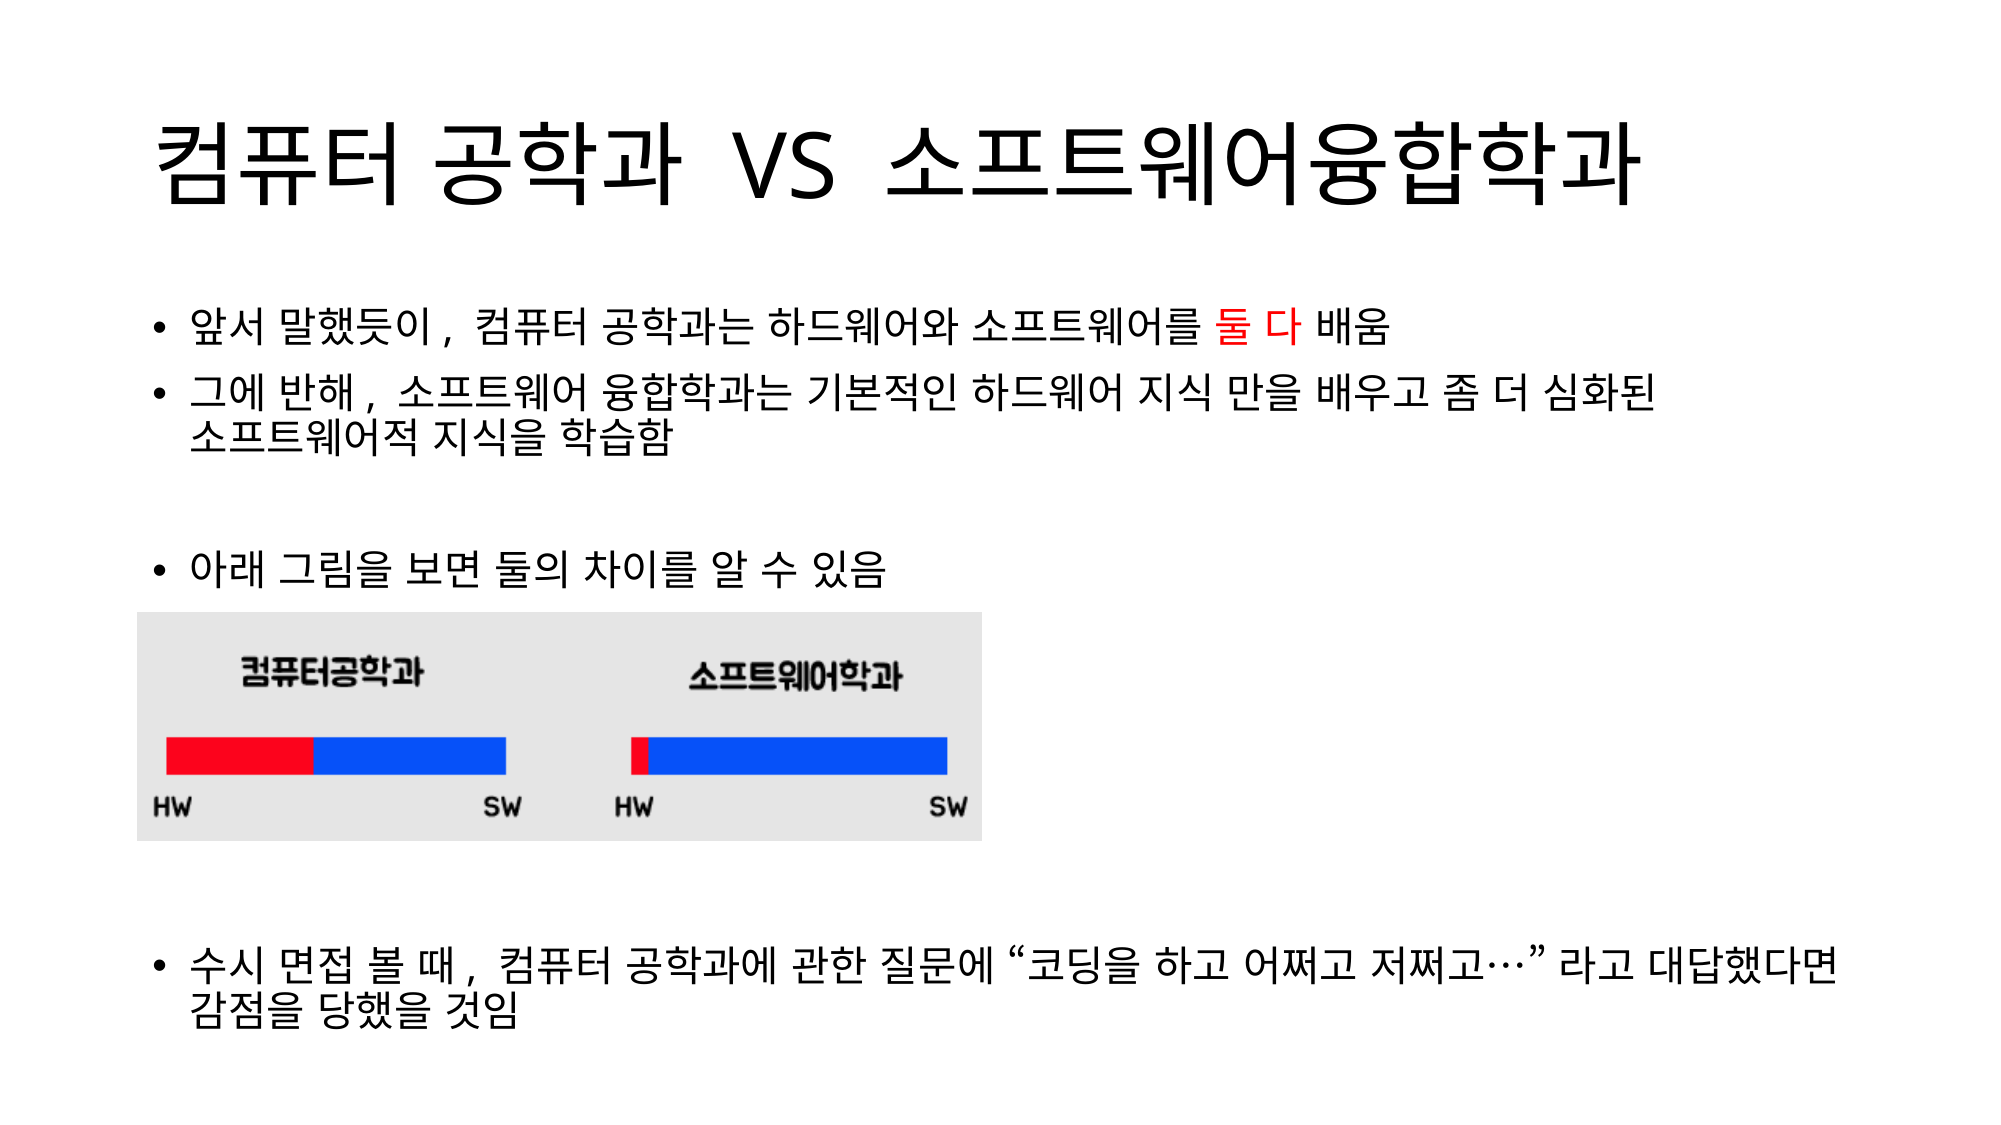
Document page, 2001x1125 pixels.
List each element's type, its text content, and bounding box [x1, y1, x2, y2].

title 컴퓨터 공학과 VS 소프트웨어융합학과 [137, 59, 1863, 278]
picture [137, 612, 982, 841]
list 앞서 말했듯이, 컴퓨터 공학과는 하드웨어와 소프트웨어를 둘 다 배움 그에 반해, 소프트웨어 융합학과는 기본적인 하드웨어 지식 만을 배우고 좀 더 심화된 소프트웨어적 지식을 학습함 아래 그림을 보면 둘의 차이를 알 수 있음 수시 면접 볼 때, 컴퓨터 공학과에 관한 질문에 “코딩을 하고 어쩌고 저쩌고…” 라고 대답했다면 감점을 당했을 것임 [137, 299, 1863, 1066]
